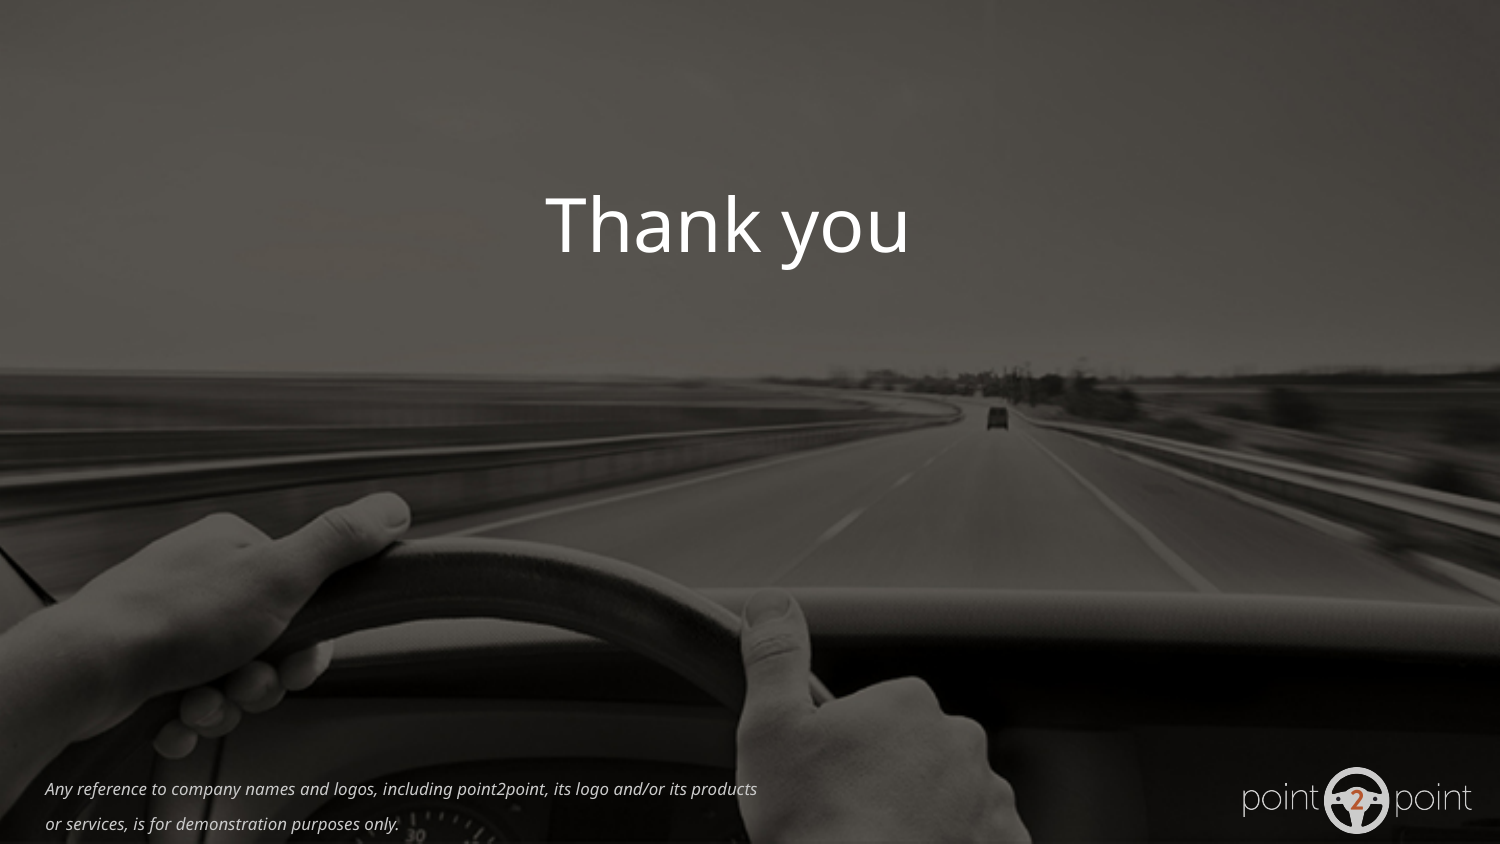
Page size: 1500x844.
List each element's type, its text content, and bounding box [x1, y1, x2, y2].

title Thank you [89, 173, 1369, 273]
picture [0, 0, 1500, 844]
text_box Any reference to company names and logos, including point2point, its logo and/or its products or services, is for demonstration purposes only. [30, 767, 781, 844]
